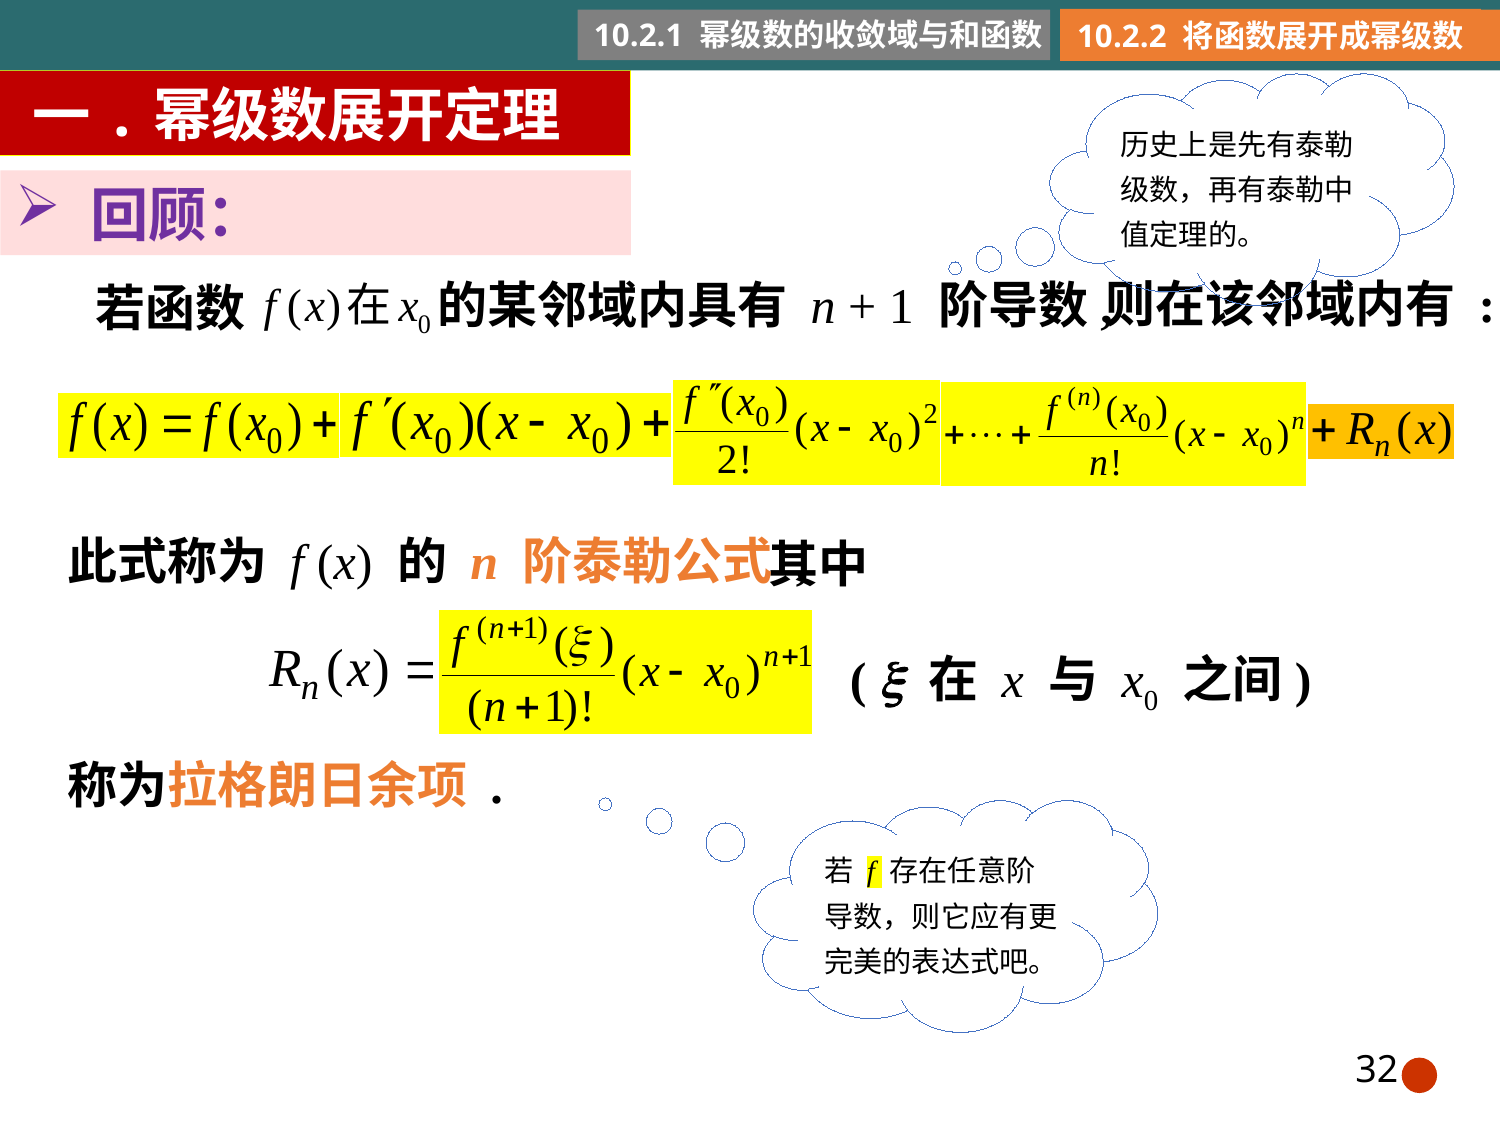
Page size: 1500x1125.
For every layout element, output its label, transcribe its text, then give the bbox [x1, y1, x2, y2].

text_box [0, 0, 1500, 71]
text_box 其中 [753, 525, 917, 600]
text_box 若 f 存在任意阶导数，则它应有更完美的表达式吧。 [646, 808, 673, 835]
text_box 若 f 存在任意阶导数，则它应有更完美的表达式吧。 [706, 822, 745, 862]
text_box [248, 275, 440, 345]
text_box 一.幂级数展开定理 [0, 71, 631, 156]
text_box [264, 640, 433, 704]
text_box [941, 381, 1307, 486]
slide_number 32 [1340, 1037, 1481, 1113]
text_box [1059, 8, 1500, 62]
text_box 若 f 存在任意阶导数，则它应有更完美的表达式吧。 [753, 800, 1158, 1033]
text_box 此式称为 f (x) 的 n 阶泰勒公式 , [52, 522, 802, 598]
text_box (  在 x 与 x0 之间) [835, 640, 1336, 724]
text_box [340, 392, 672, 457]
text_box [438, 609, 813, 735]
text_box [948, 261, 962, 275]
text_box 历史上是先有泰勒级数，再有泰勒中值定理的。 [1049, 73, 1455, 306]
text_box 若函数 [81, 268, 307, 344]
text_box 历史上是先有泰勒级数，再有泰勒中值定理的。 [1015, 227, 1055, 267]
text_box 历史上是先有泰勒级数，再有泰勒中值定理的。 [976, 246, 1002, 273]
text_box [672, 380, 940, 486]
text_box [1401, 1057, 1438, 1094]
text_box [576, 55, 1051, 61]
text_box 回顾： [0, 169, 632, 257]
text_box 称为拉格朗日余项 . [52, 745, 540, 821]
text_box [1307, 403, 1454, 460]
text_box 的某邻域内具有 n + 1 阶导数, [422, 266, 1141, 342]
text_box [58, 393, 339, 458]
text_box 则在该邻域内有 : [1141, 265, 1500, 340]
text_box 10.2.2 将函数展开成幂级数 [1060, 8, 1481, 57]
text_box 10.2.1 幂级数的收敛域与和函数 [576, 7, 1061, 55]
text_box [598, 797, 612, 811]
